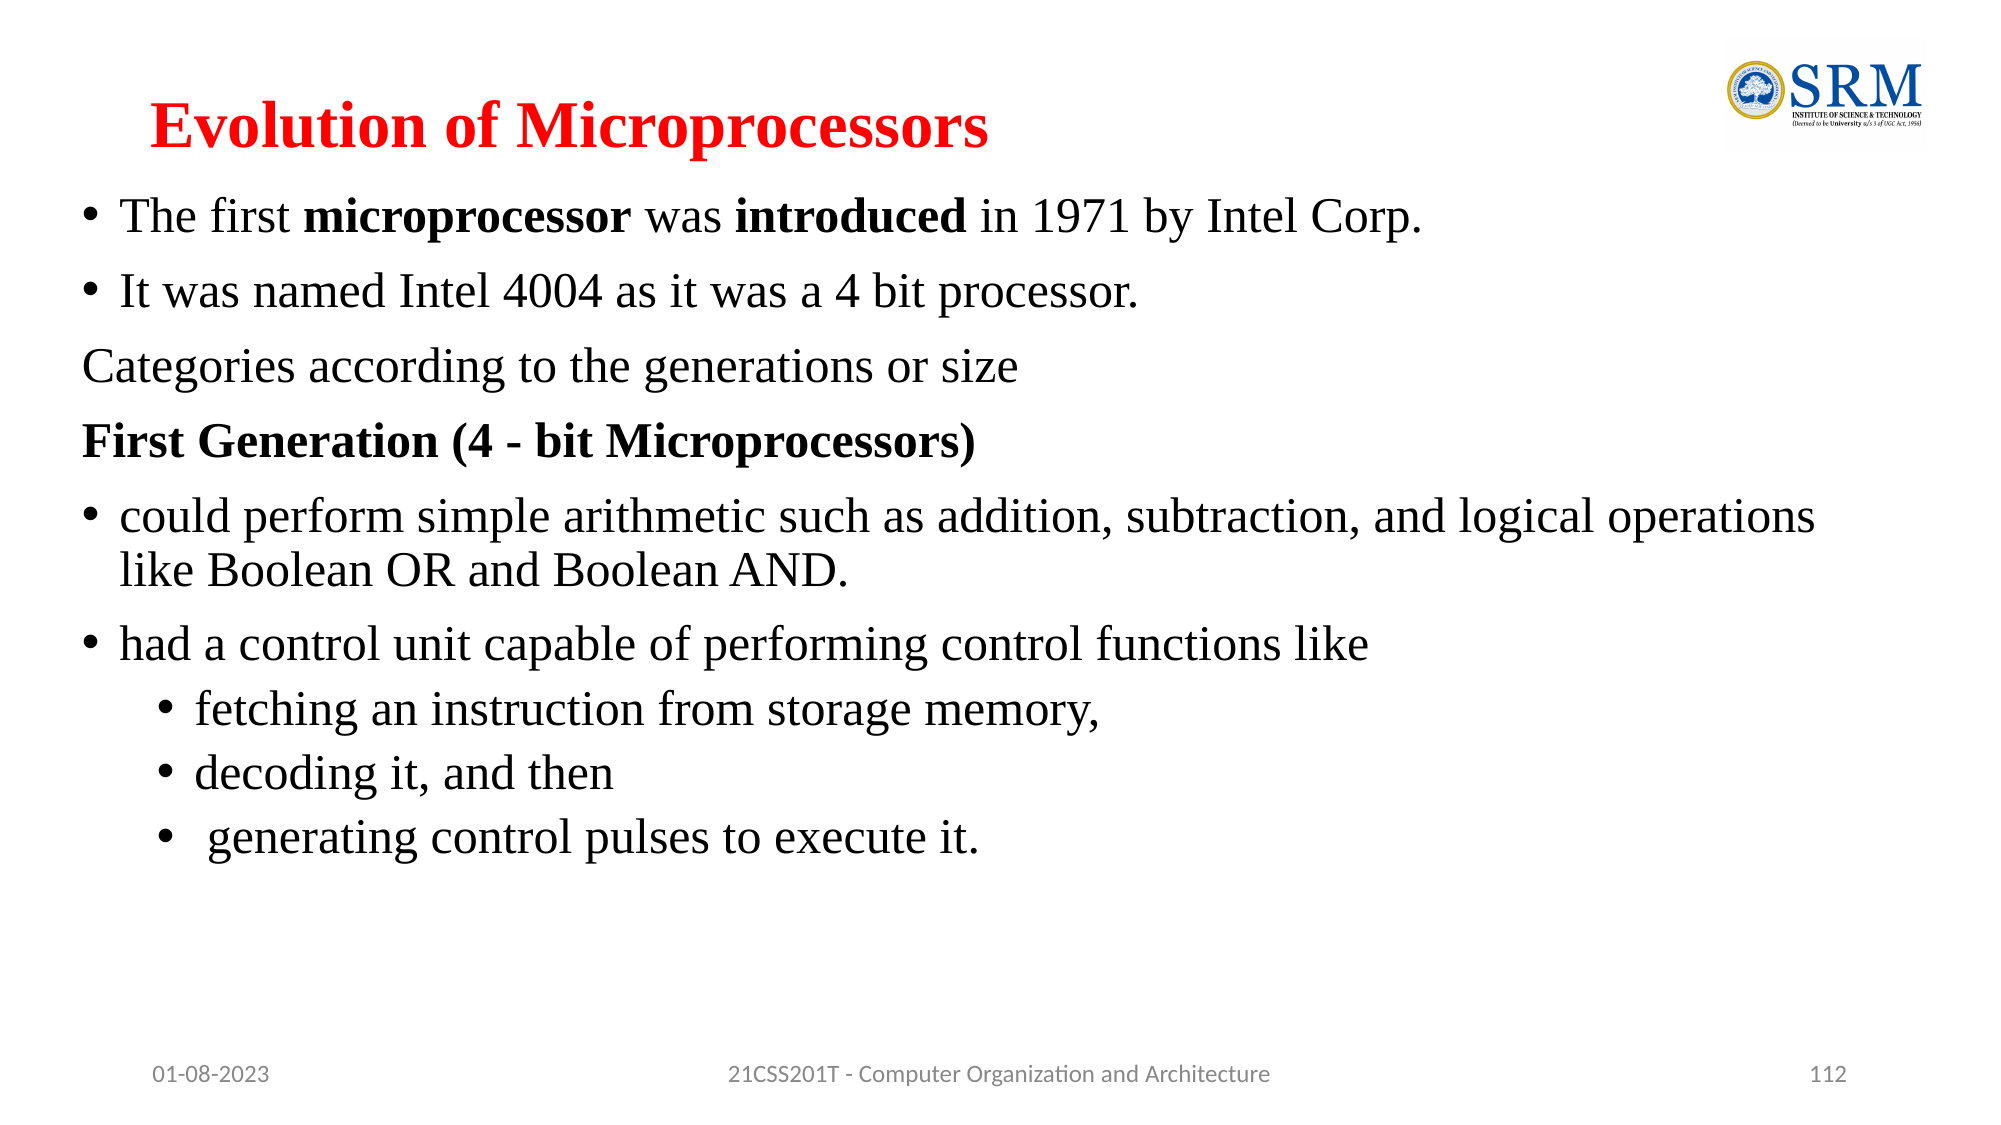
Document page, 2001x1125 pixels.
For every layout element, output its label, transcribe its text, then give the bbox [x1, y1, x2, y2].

slide_number ‹#› [1412, 1042, 1863, 1103]
footer 21CSS201T - Computer Organization and Architecture [662, 1042, 1338, 1103]
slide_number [137, 1042, 588, 1103]
list The first microprocessor was introduced in 1971 by Intel Corp. It was named Intel 4004 as it was a 4 bit processor. Categories according to the generations or size First Generation (4 - bit Microprocessors) could perform simple arithmetic such as addition, subtraction, and logical operations like Boolean OR and Boolean AND. had a control unit capable of performing control functions like fetching an instruction from storage memory, decoding it, and then generating control pulses to execute it. [66, 182, 1898, 1045]
title Evolution of Microprocessors [135, 66, 1673, 182]
picture [1723, 37, 1926, 151]
